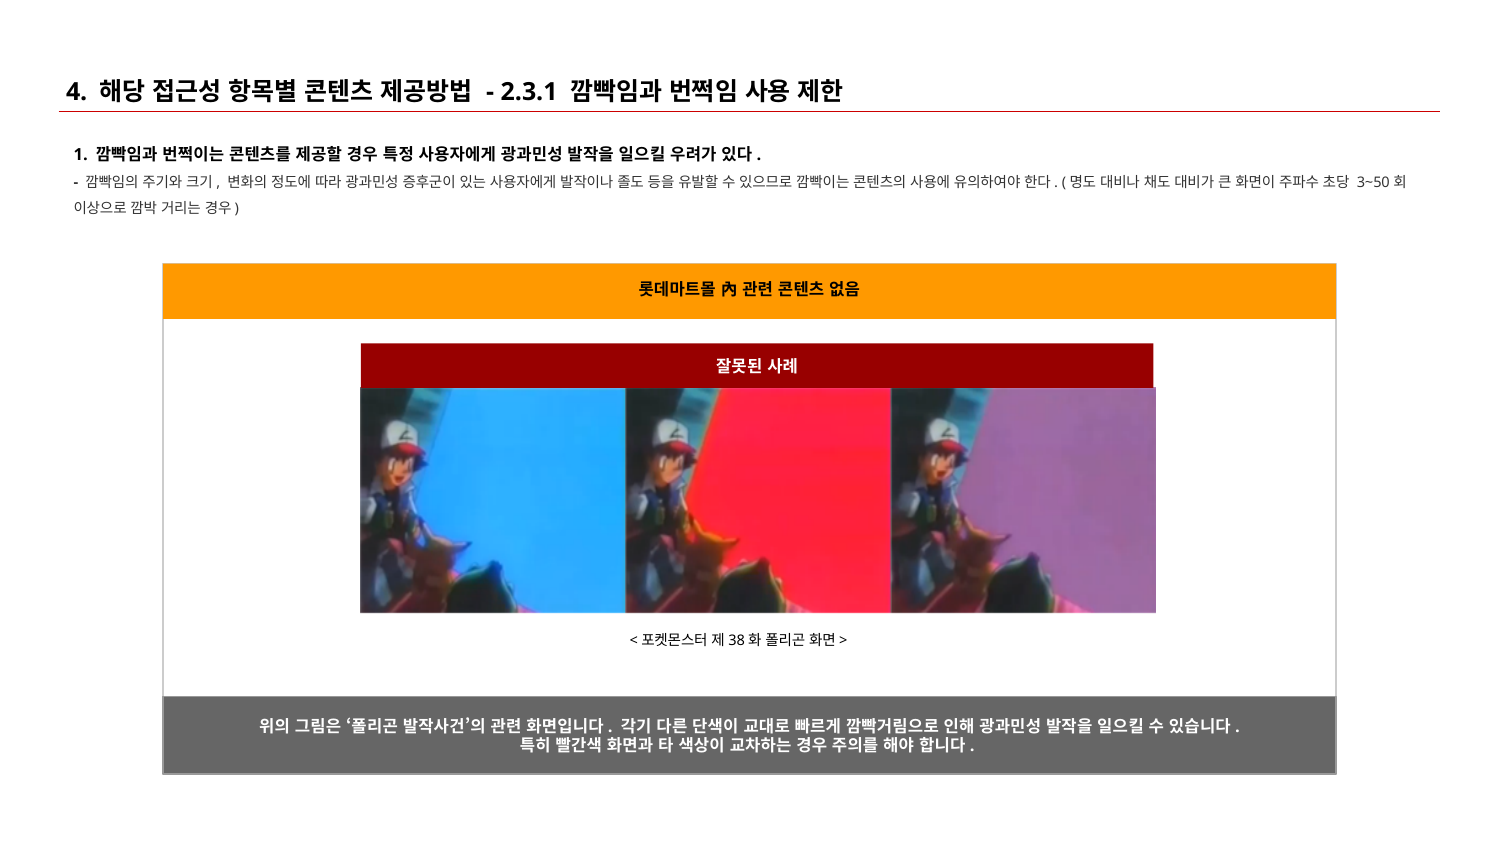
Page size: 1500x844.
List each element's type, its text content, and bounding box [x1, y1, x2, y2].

text_box 롯데마트몰 內 관련 콘텐츠 없음 [163, 263, 1336, 319]
text_box <포켓몬스터 제38화 폴리곤 화면> [582, 626, 895, 657]
text_box [163, 319, 1336, 696]
text_box 잘못된 사례 [360, 343, 1154, 387]
text_box 1. 깜빡임과 번쩍이는 콘텐츠를 제공할 경우 특정 사용자에게 광과민성 발작을 일으킬 우려가 있다. - 깜빡임의 주기와 크기, 변화의 정도에 따라 광과민성 증후군이 있는 사용자에게 발작이나 졸도 등을 유발할 수 있으므로 깜빡이는 콘텐츠의 사용에 유의하여야 한다. (명도 대비나 채도 대비가 큰 화면이 주파수 초당 3~50회 이상으로 깜박 거리는 경우) [58, 119, 1441, 225]
picture [360, 387, 1156, 617]
text_box 위의 그림은 ‘폴리곤 발작사건’의 관련 화면입니다. 각기 다른 단색이 교대로 빠르게 깜빡거림으로 인해 광과민성 발작을 일으킬 수 있습니다. 특히 빨간색 화면과 타 색상이 교차하는 경우 주의를 해야 합니다. [163, 696, 1336, 774]
title 4. 해당 접근성 항목별 콘텐츠 제공방법 - 2.3.1 깜빡임과 번쩍임 사용 제한 [51, 60, 1449, 116]
